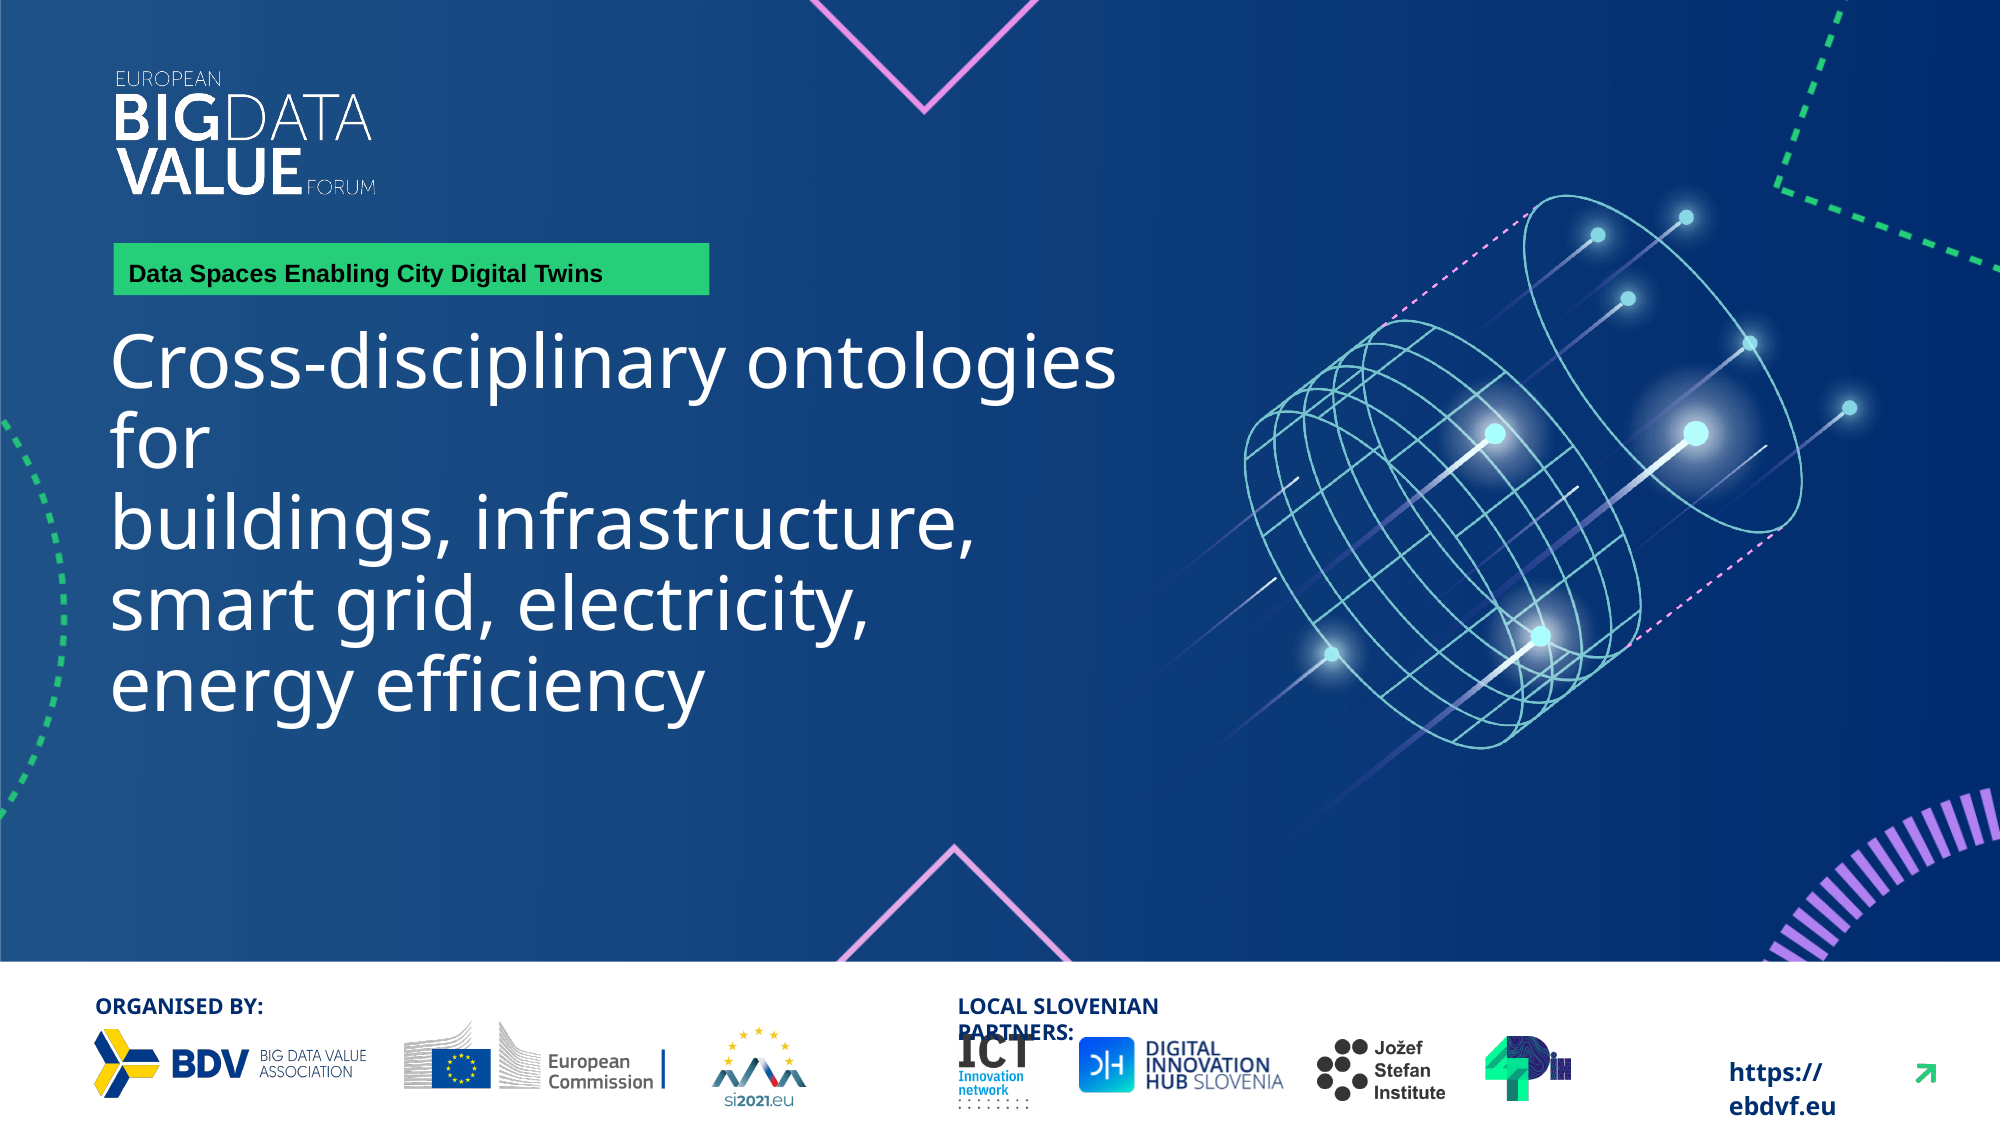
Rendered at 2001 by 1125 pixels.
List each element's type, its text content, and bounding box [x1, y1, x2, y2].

picture [94, 1029, 366, 1098]
title Cross-disciplinary ontologies for buildings, infrastructure, smart grid, electricity, energy efficiency [94, 315, 1203, 739]
picture [1079, 1037, 1284, 1093]
picture [404, 1021, 665, 1089]
list Data Spaces Enabling City Digital Twins [113, 243, 710, 296]
picture [1903, 1051, 1950, 1095]
picture [954, 1029, 1038, 1114]
picture [708, 1024, 811, 1108]
picture [0, 0, 2000, 961]
picture [1317, 1039, 1445, 1101]
picture [1485, 1036, 1571, 1101]
